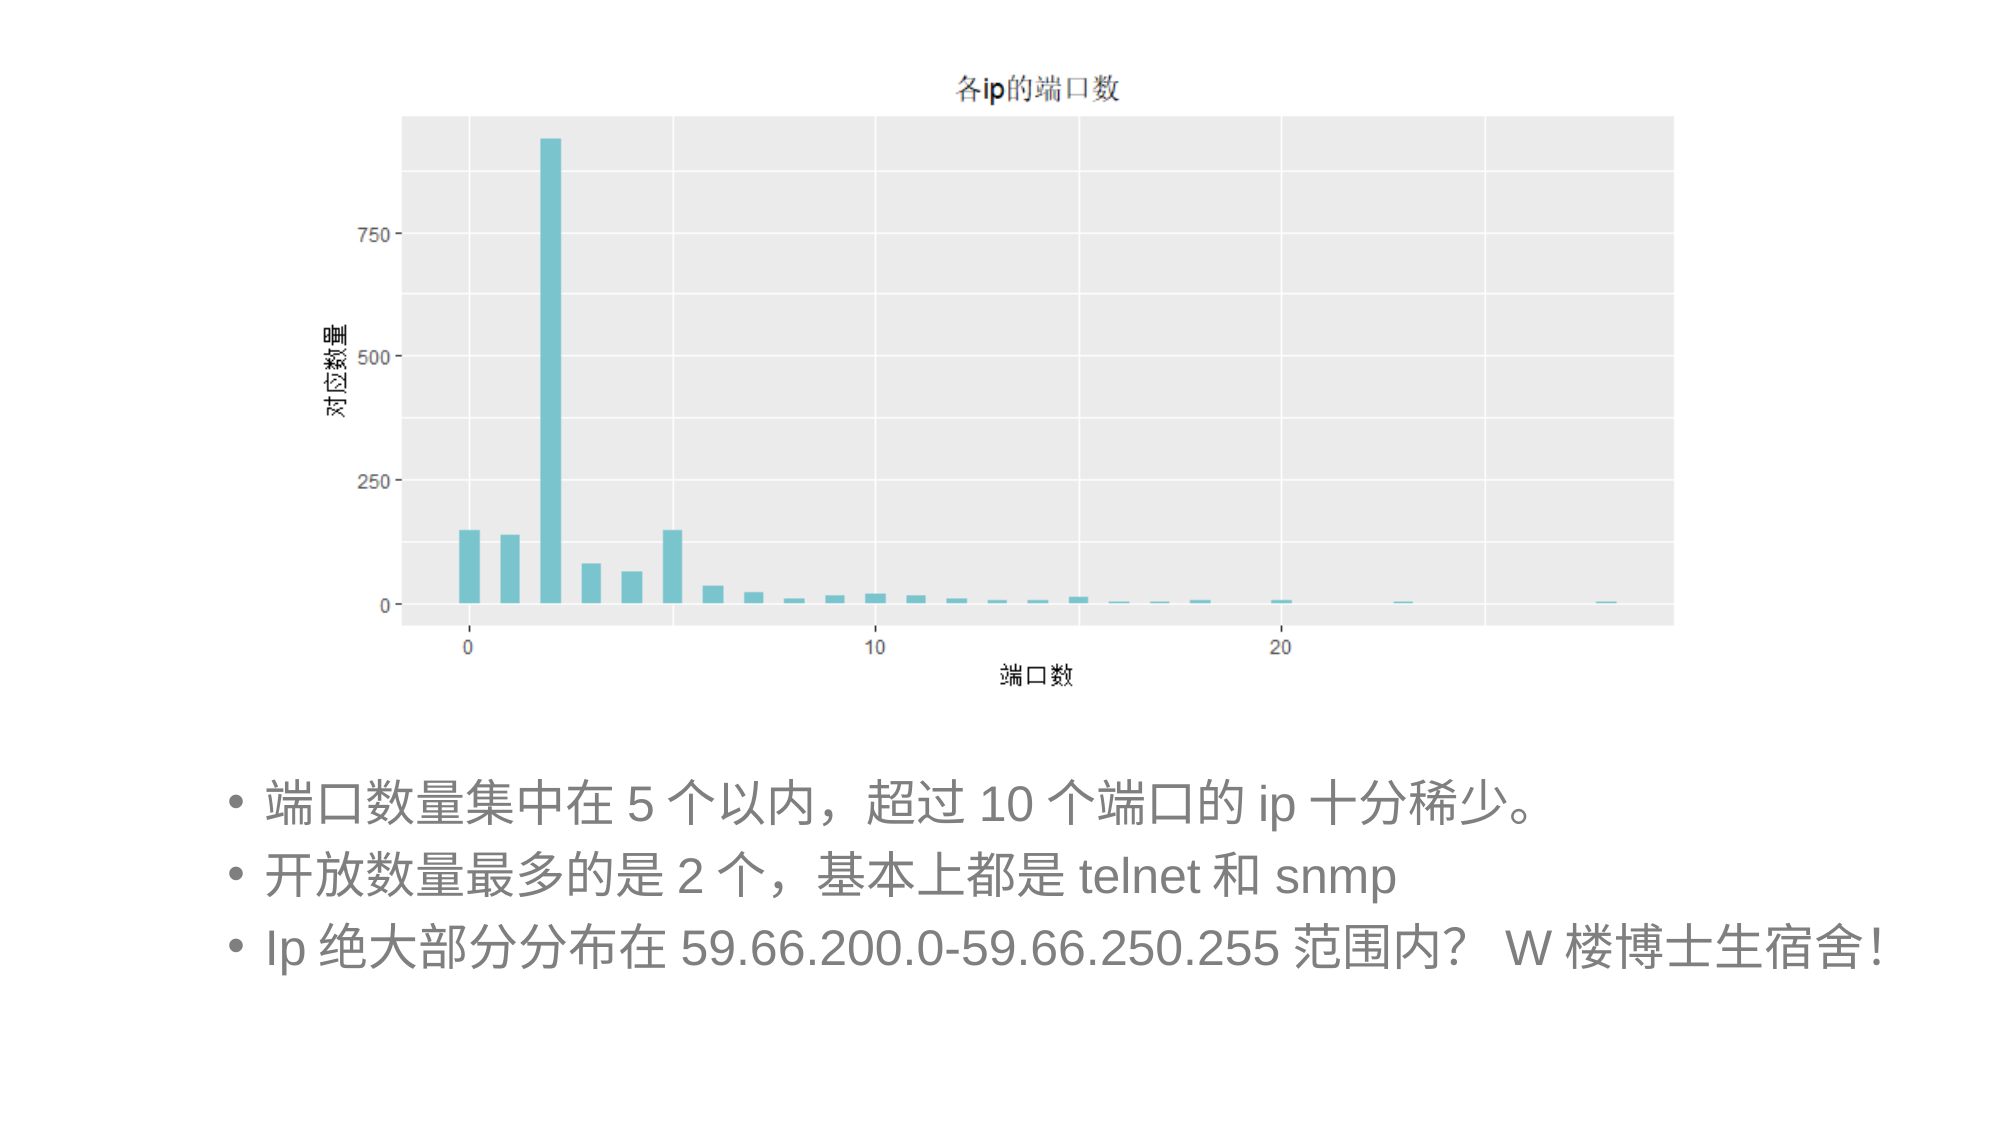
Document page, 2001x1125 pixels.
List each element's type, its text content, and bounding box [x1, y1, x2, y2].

picture [313, 63, 1687, 699]
list 端口数量集中在5个以内，超过10个端口的ip十分稀少。 开放数量最多的是2个，基本上都是telnet和snmp Ip绝大部分分布在59.66.200.0-59.66.250.255范围内？W楼博士生宿舍！ [212, 751, 1938, 1125]
